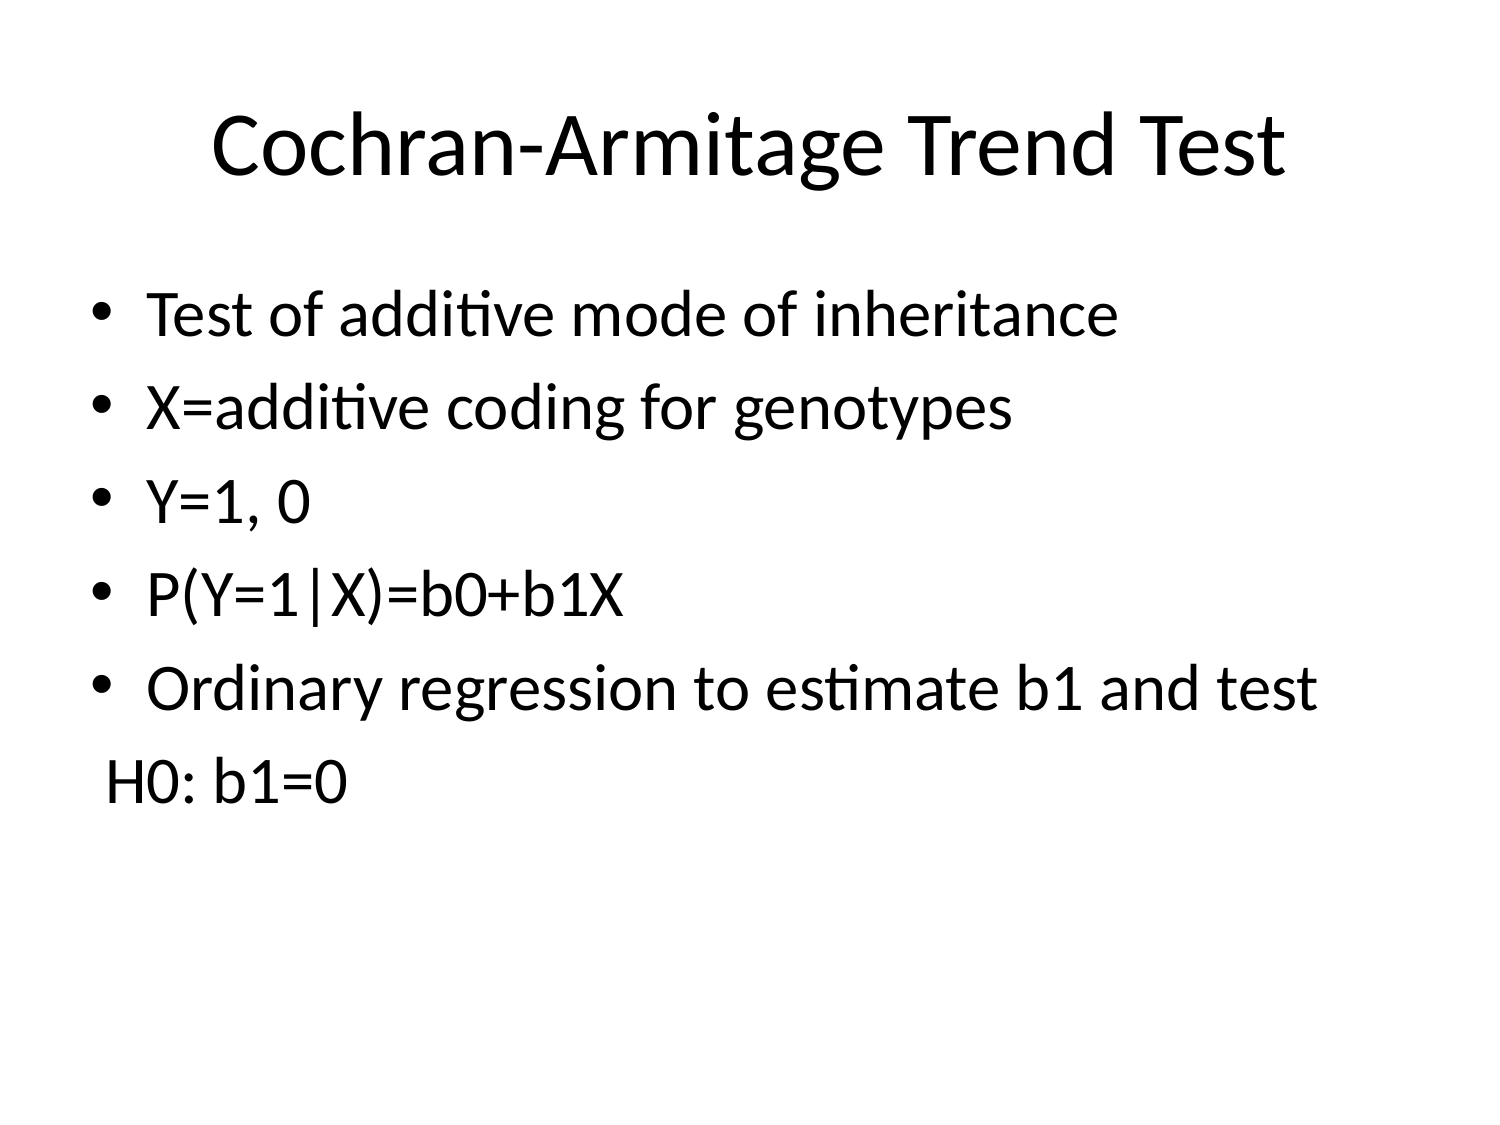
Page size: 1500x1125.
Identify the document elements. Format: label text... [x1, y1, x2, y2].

list Test of additive mode of inheritance X=additive coding for genotypes Y=1, 0 P(Y=1|X)=b0+b1X Ordinary regression to estimate b1 and test H0: b1=0 [75, 262, 1425, 1005]
title Cochran-Armitage Trend Test [75, 45, 1425, 233]
